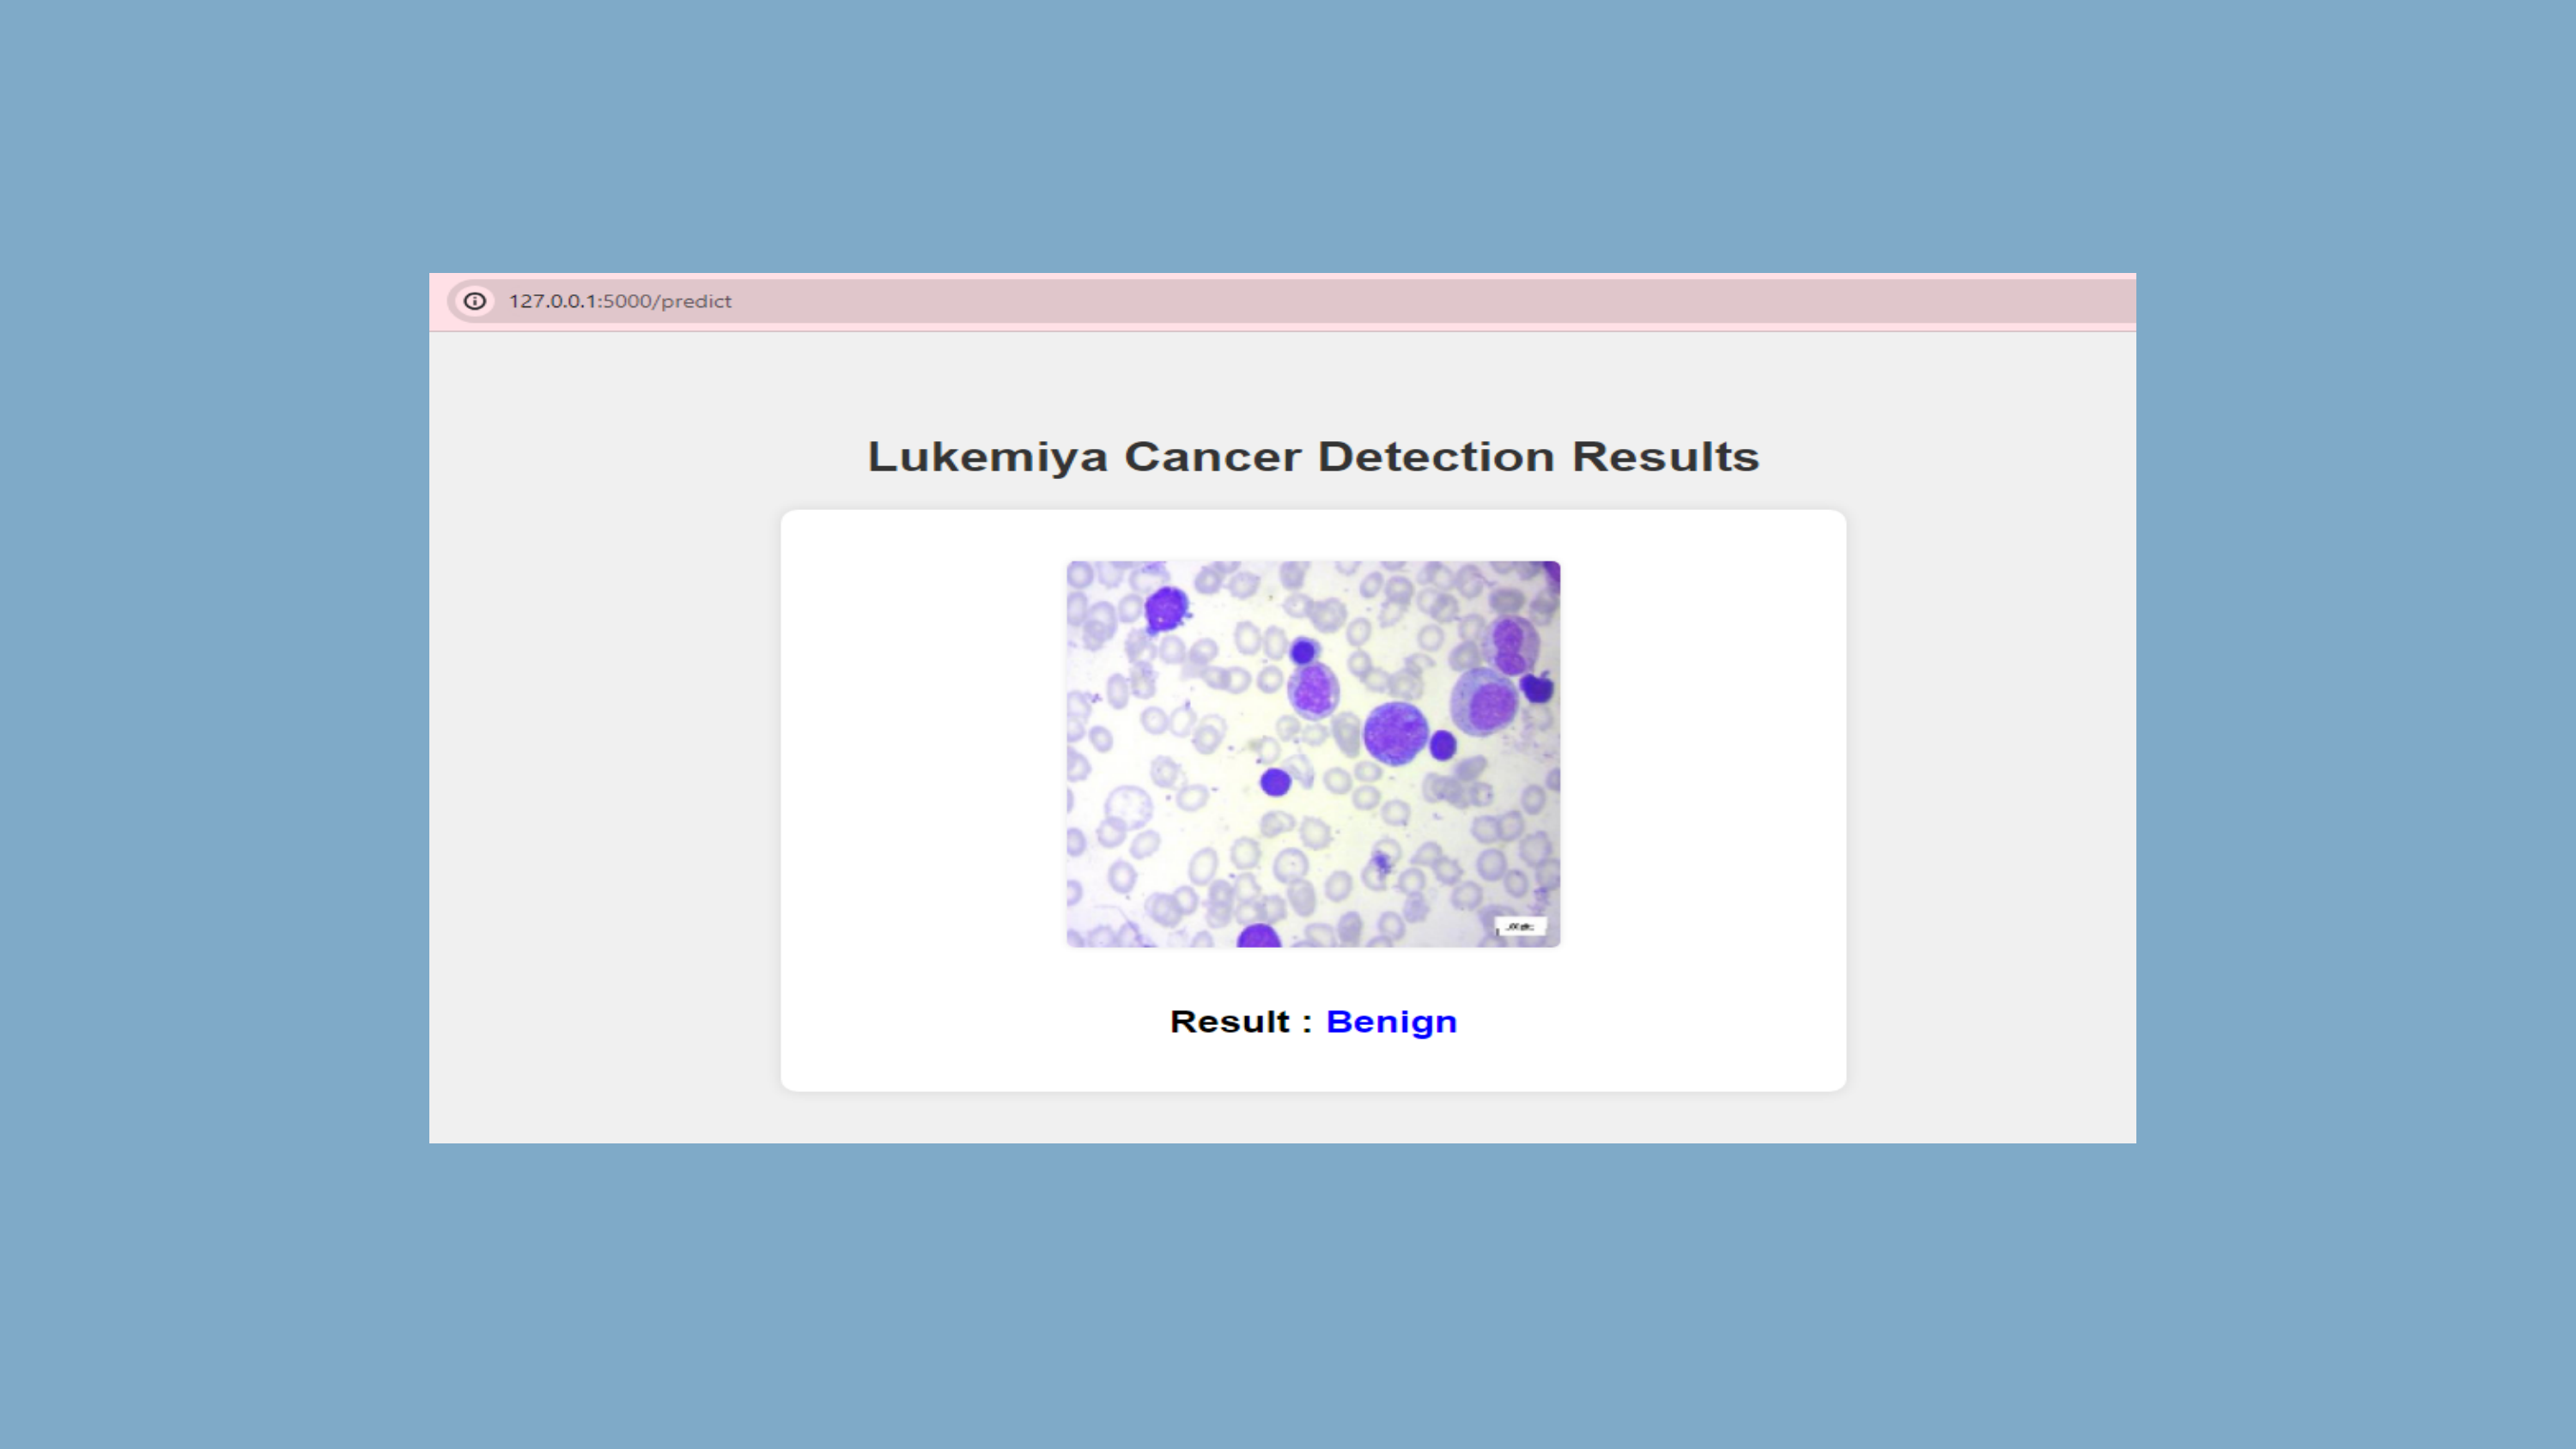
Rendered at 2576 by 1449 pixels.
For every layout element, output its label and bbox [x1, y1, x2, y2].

picture [428, 273, 2136, 1143]
